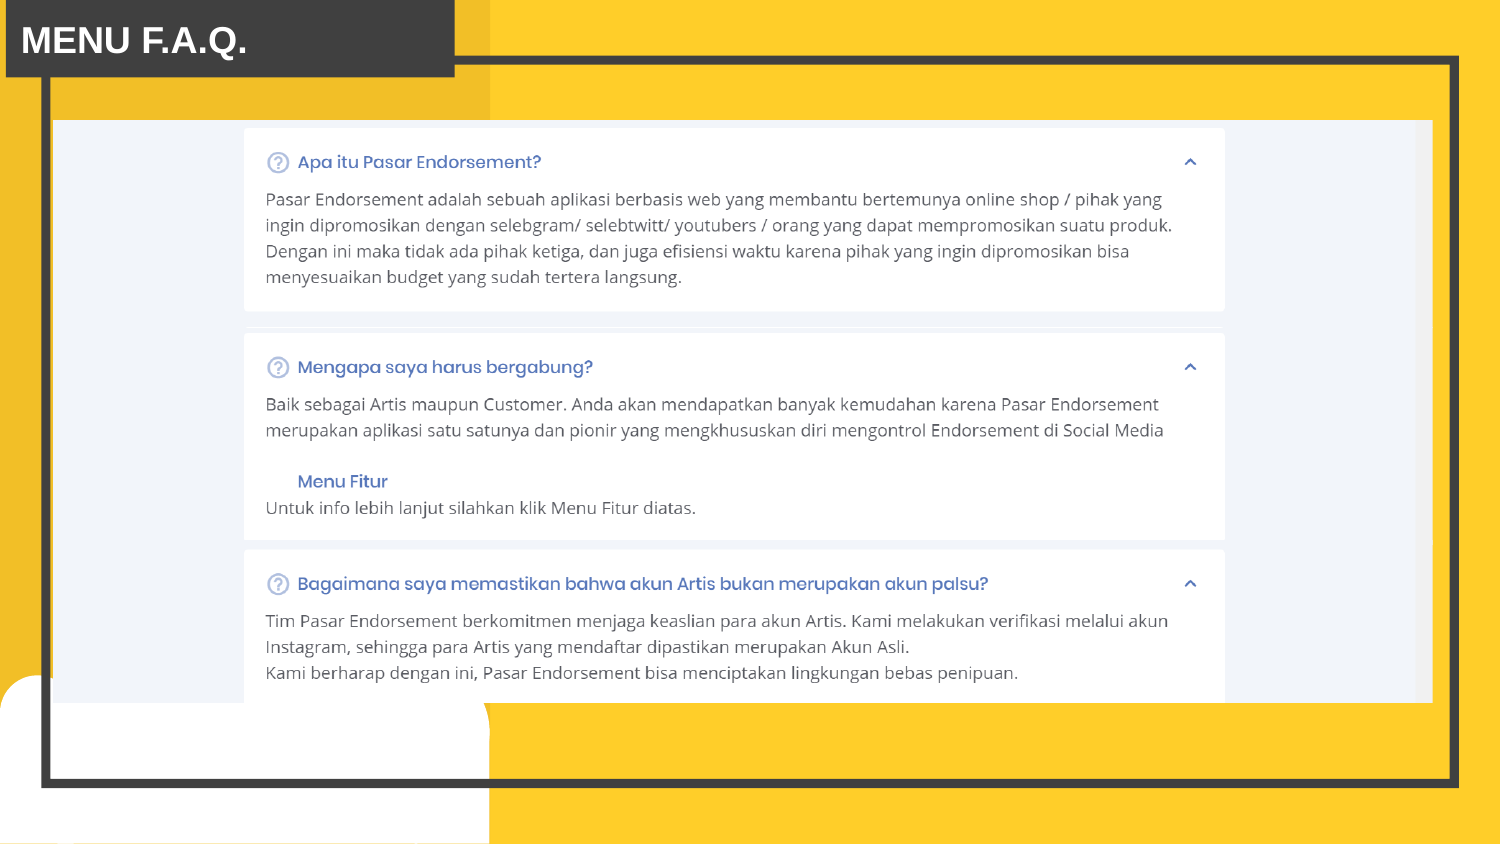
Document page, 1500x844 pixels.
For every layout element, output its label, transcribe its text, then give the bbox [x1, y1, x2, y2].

text_box MENU F.A.Q. [4, 0, 457, 80]
picture [52, 120, 1433, 704]
